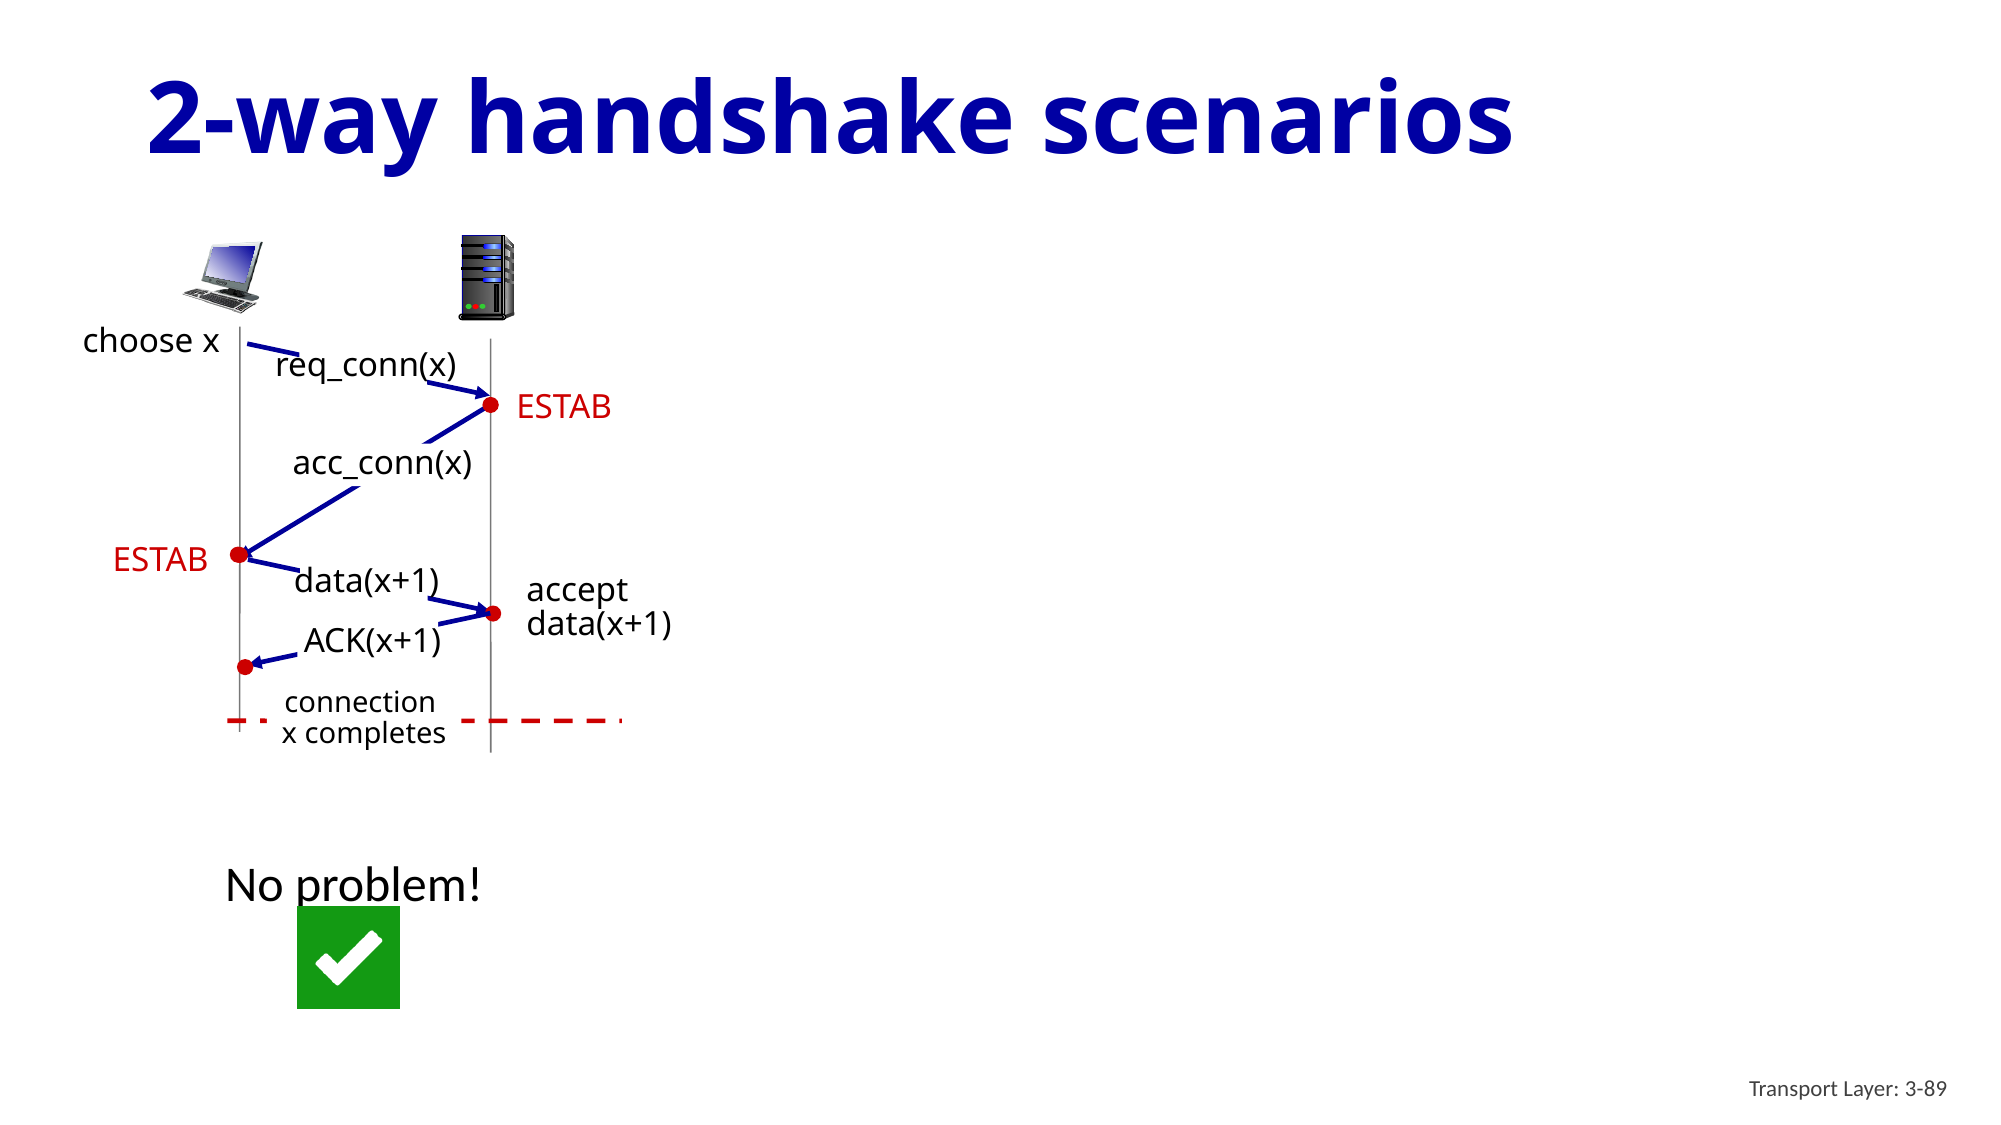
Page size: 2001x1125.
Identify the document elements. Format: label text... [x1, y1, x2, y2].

title 2-way handshake scenarios [131, 47, 2000, 195]
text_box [71, 235, 704, 758]
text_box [208, 844, 500, 1009]
slide_number Transport Layer: 3-89 [1512, 1056, 1963, 1117]
